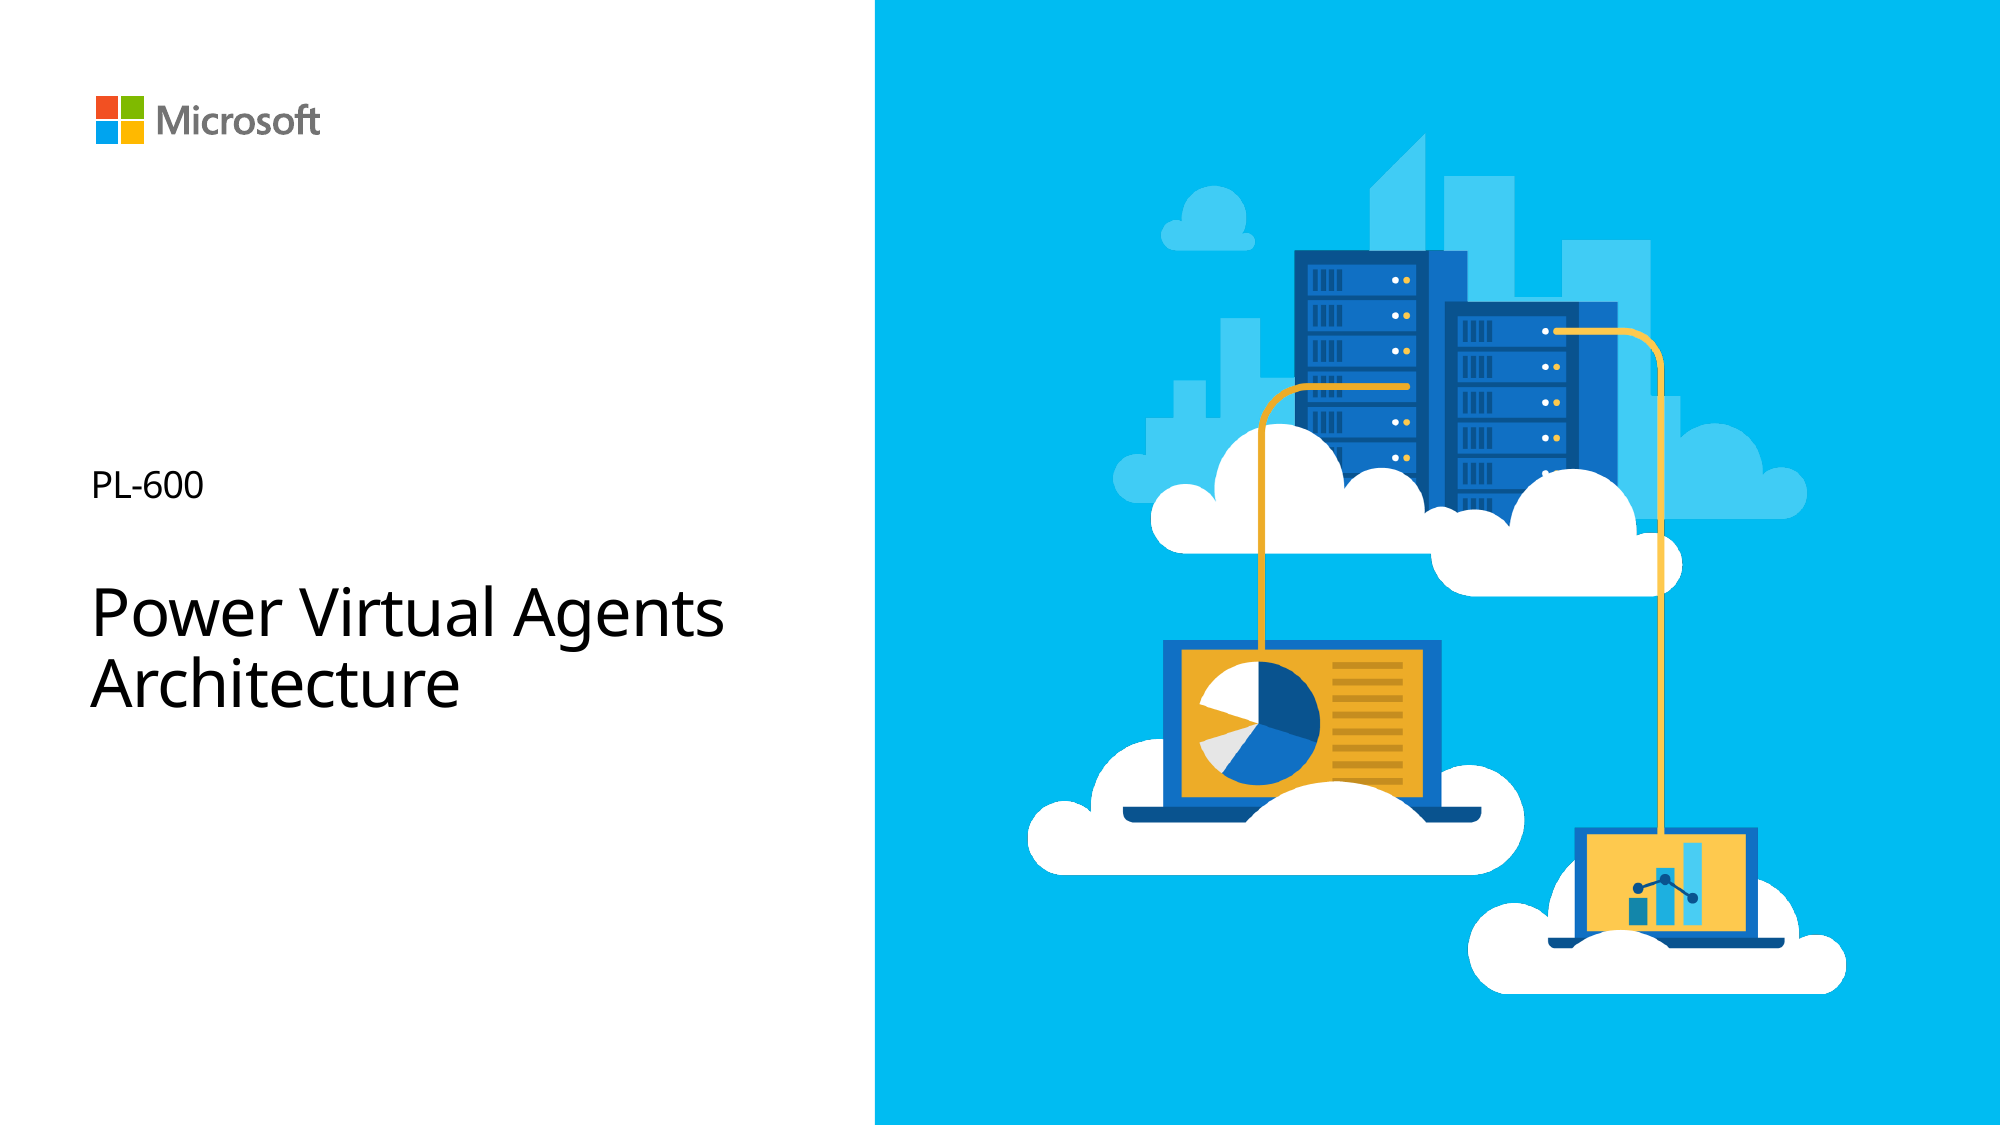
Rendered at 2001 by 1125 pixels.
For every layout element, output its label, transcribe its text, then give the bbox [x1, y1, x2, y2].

title PL-600 Power Virtual Agents Architecture [90, 448, 775, 738]
picture [1028, 136, 1846, 993]
picture [1162, 187, 1254, 250]
